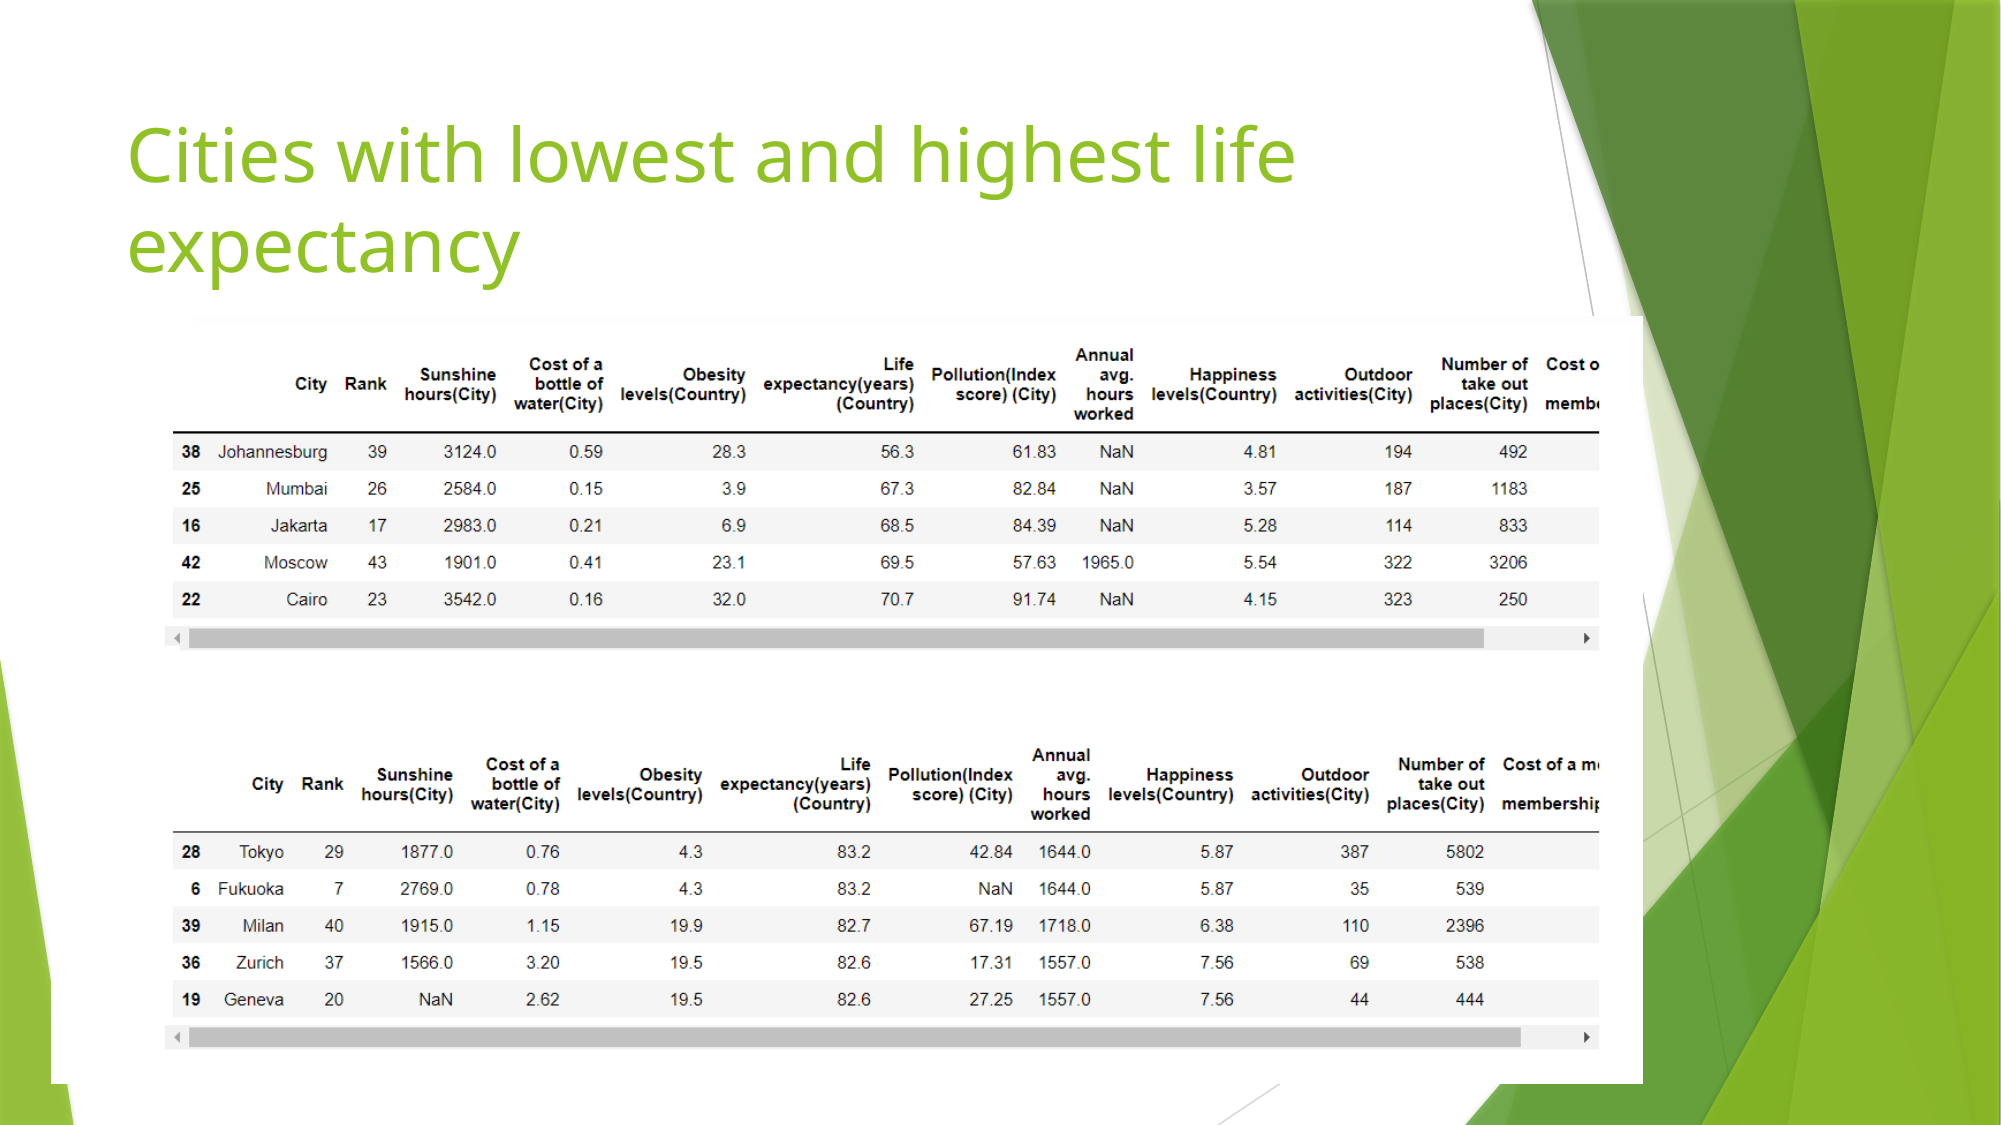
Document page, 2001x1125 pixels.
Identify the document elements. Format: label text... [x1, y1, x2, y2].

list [50, 316, 1644, 1085]
title Cities with lowest and highest life expectancy [111, 99, 1522, 313]
